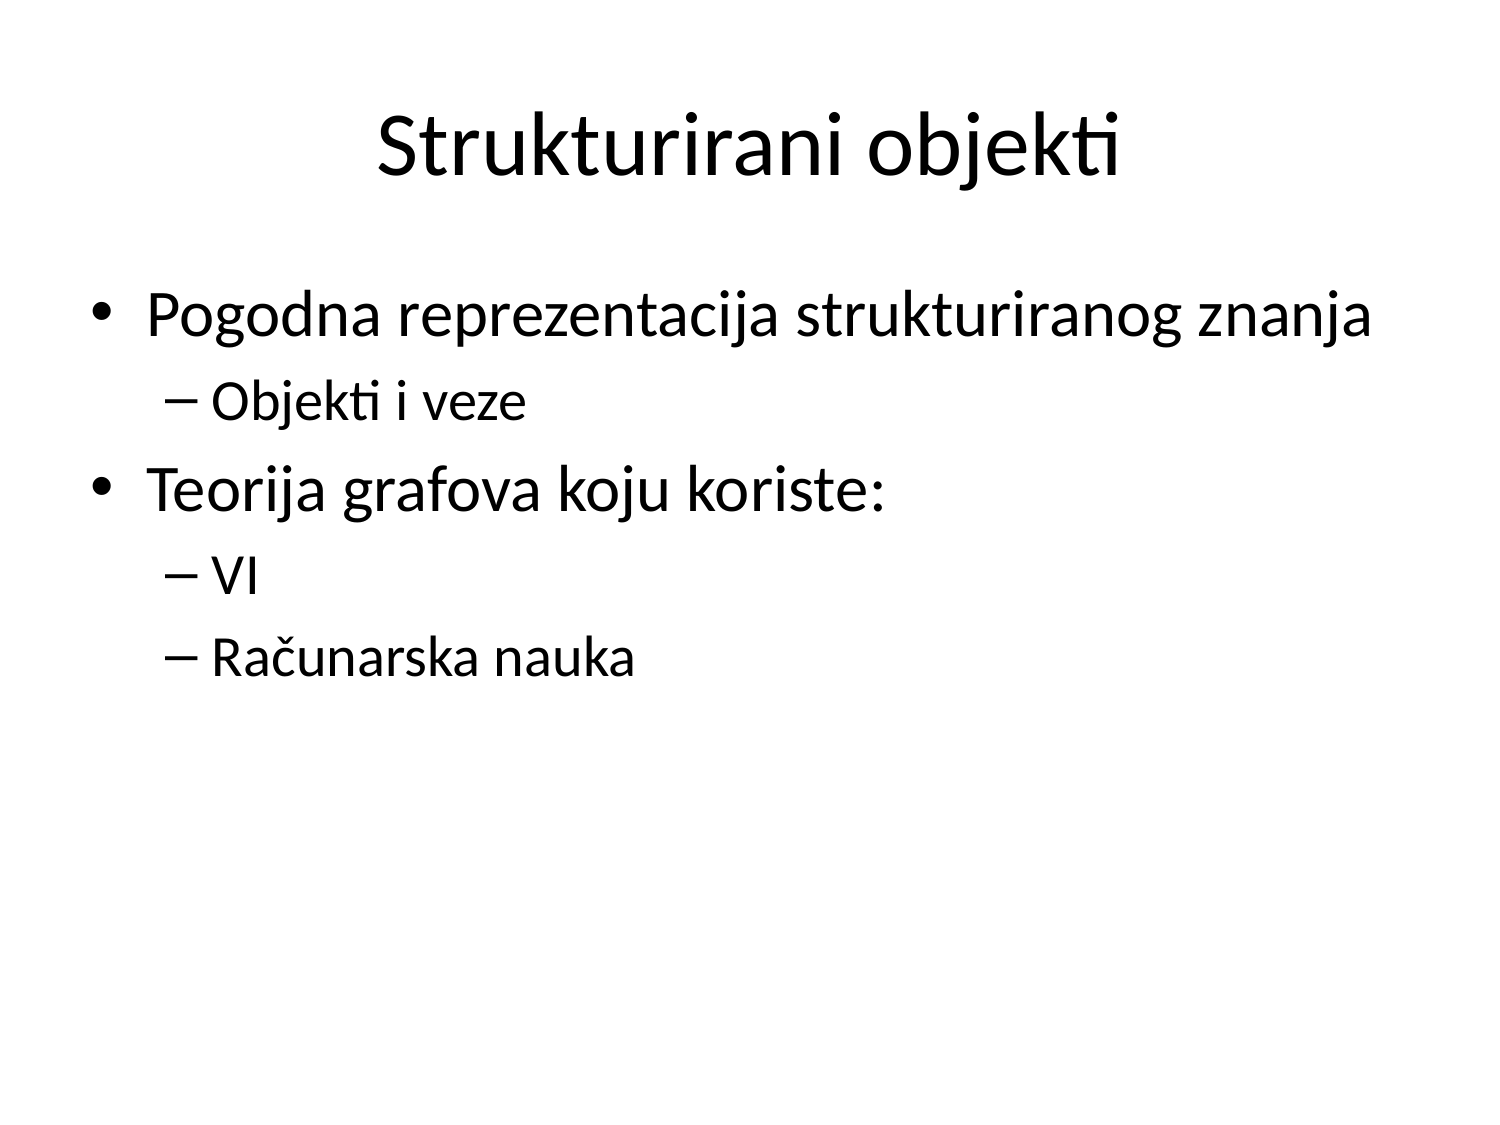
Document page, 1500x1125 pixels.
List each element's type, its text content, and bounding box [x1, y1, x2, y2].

list Pogodna reprezentacija strukturiranog znanja Objekti i veze Teorija grafova koju koriste: VI Računarska nauka [75, 262, 1425, 1005]
title Strukturirani objekti [75, 45, 1425, 233]
